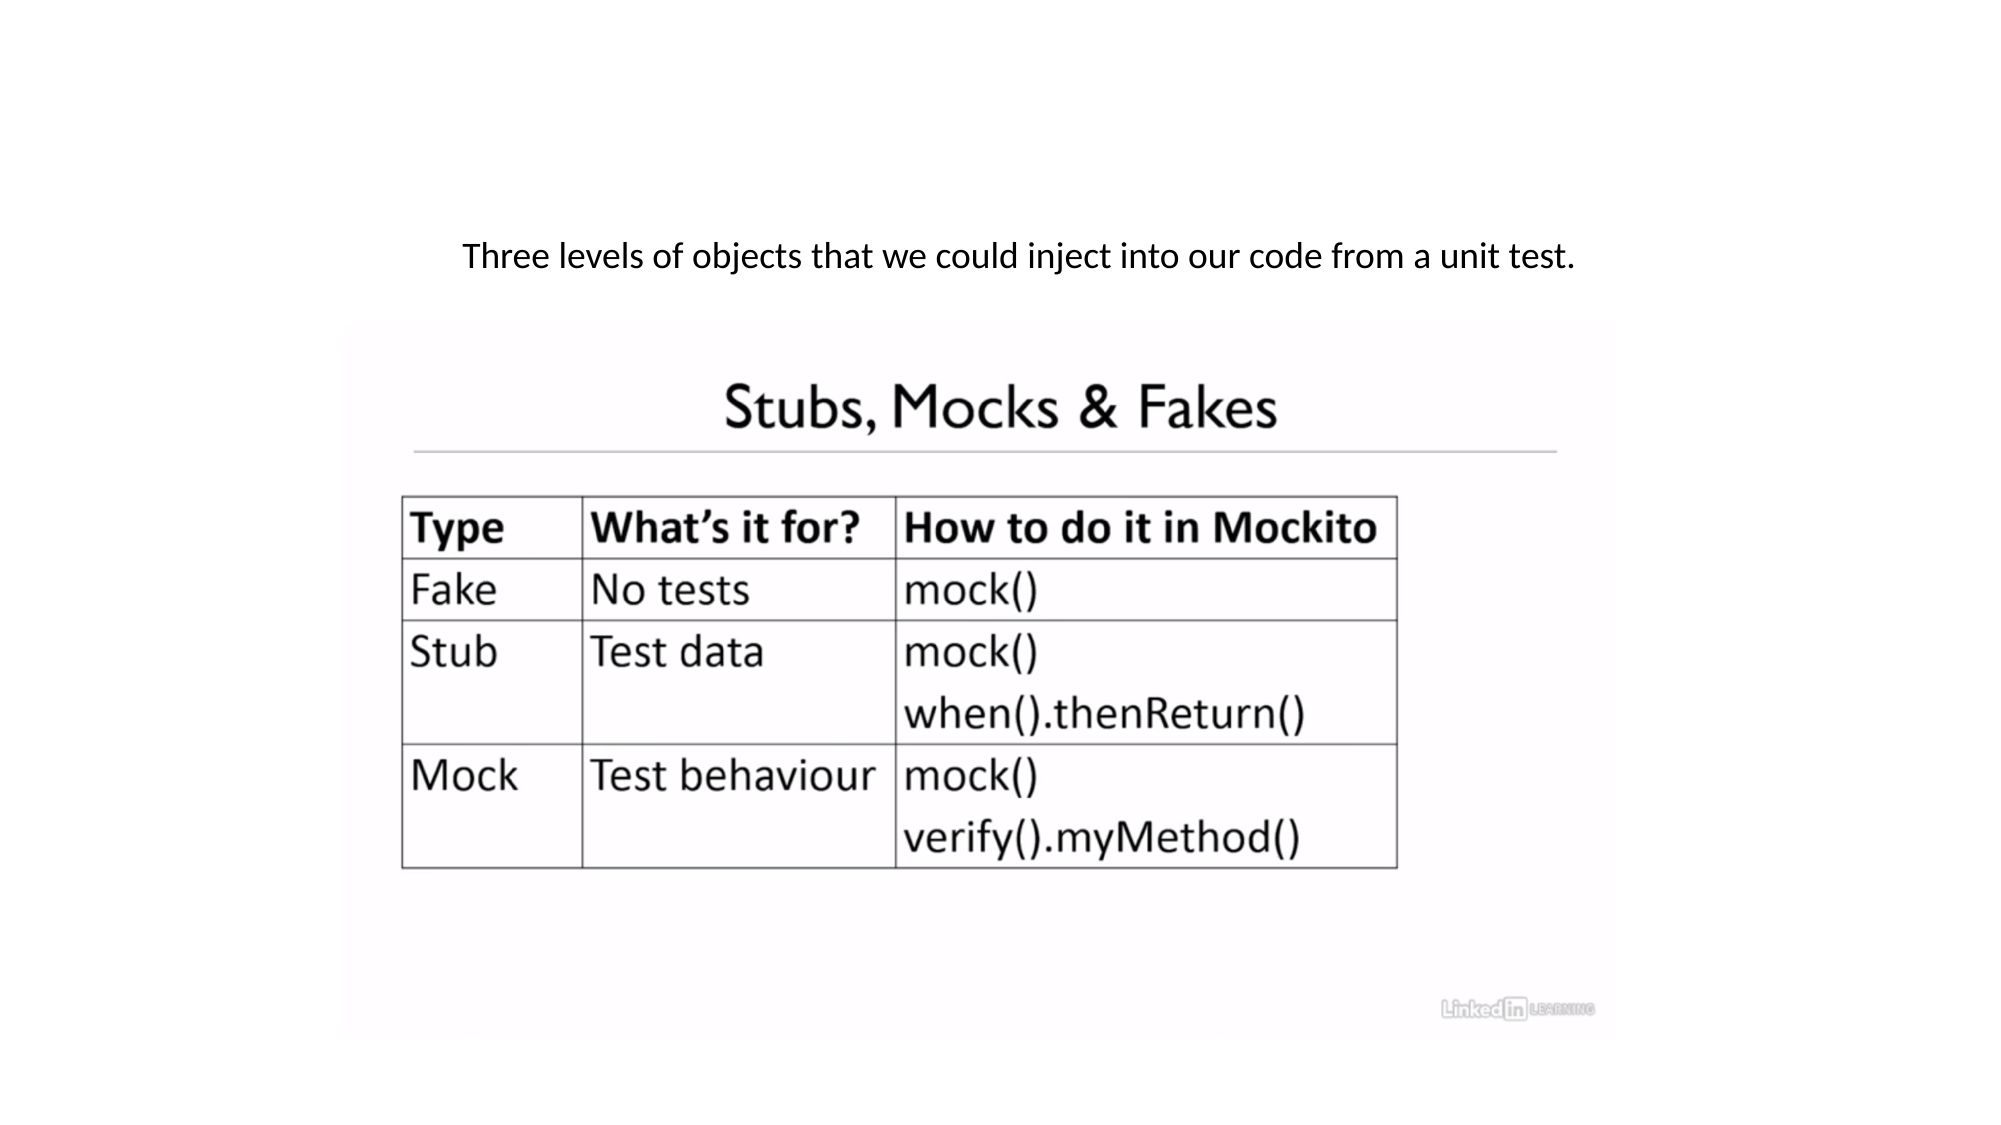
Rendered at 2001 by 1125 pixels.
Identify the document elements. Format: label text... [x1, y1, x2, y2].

text_box Three levels of objects that we could inject into our code from a unit test. [447, 223, 1592, 284]
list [343, 323, 1613, 1037]
